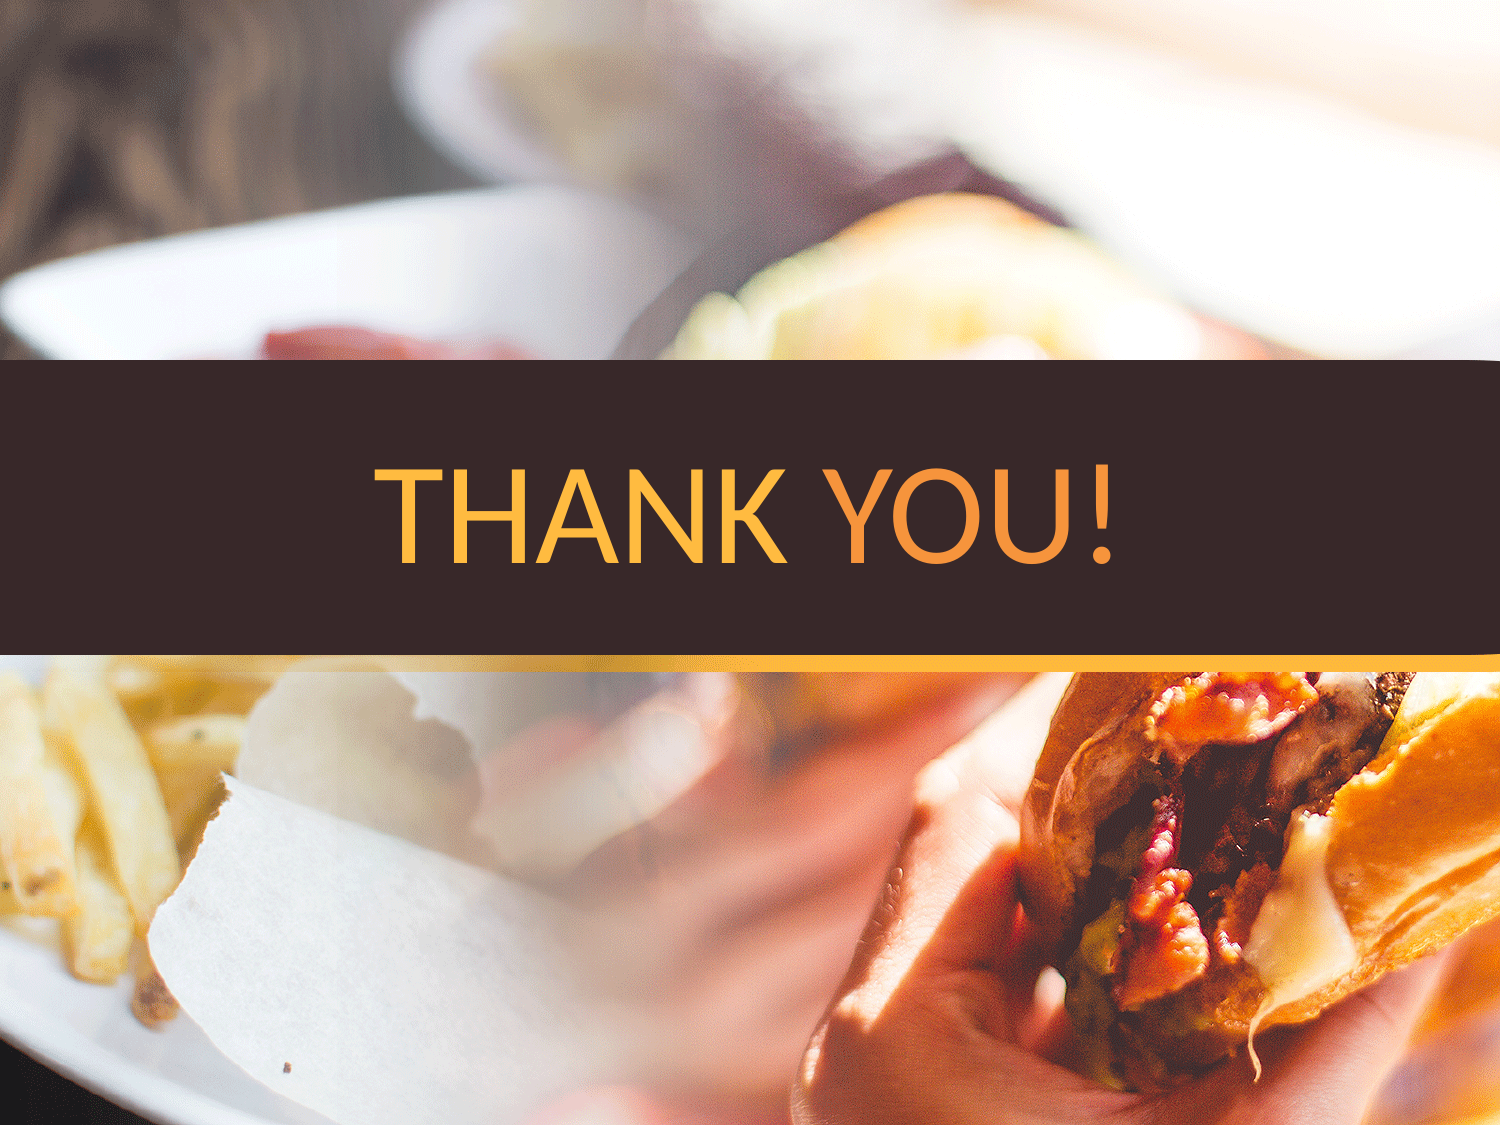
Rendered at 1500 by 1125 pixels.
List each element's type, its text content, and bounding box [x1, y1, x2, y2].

picture [0, 615, 1500, 1125]
picture [0, 0, 1500, 396]
title THANK YOU! [0, 396, 1500, 615]
